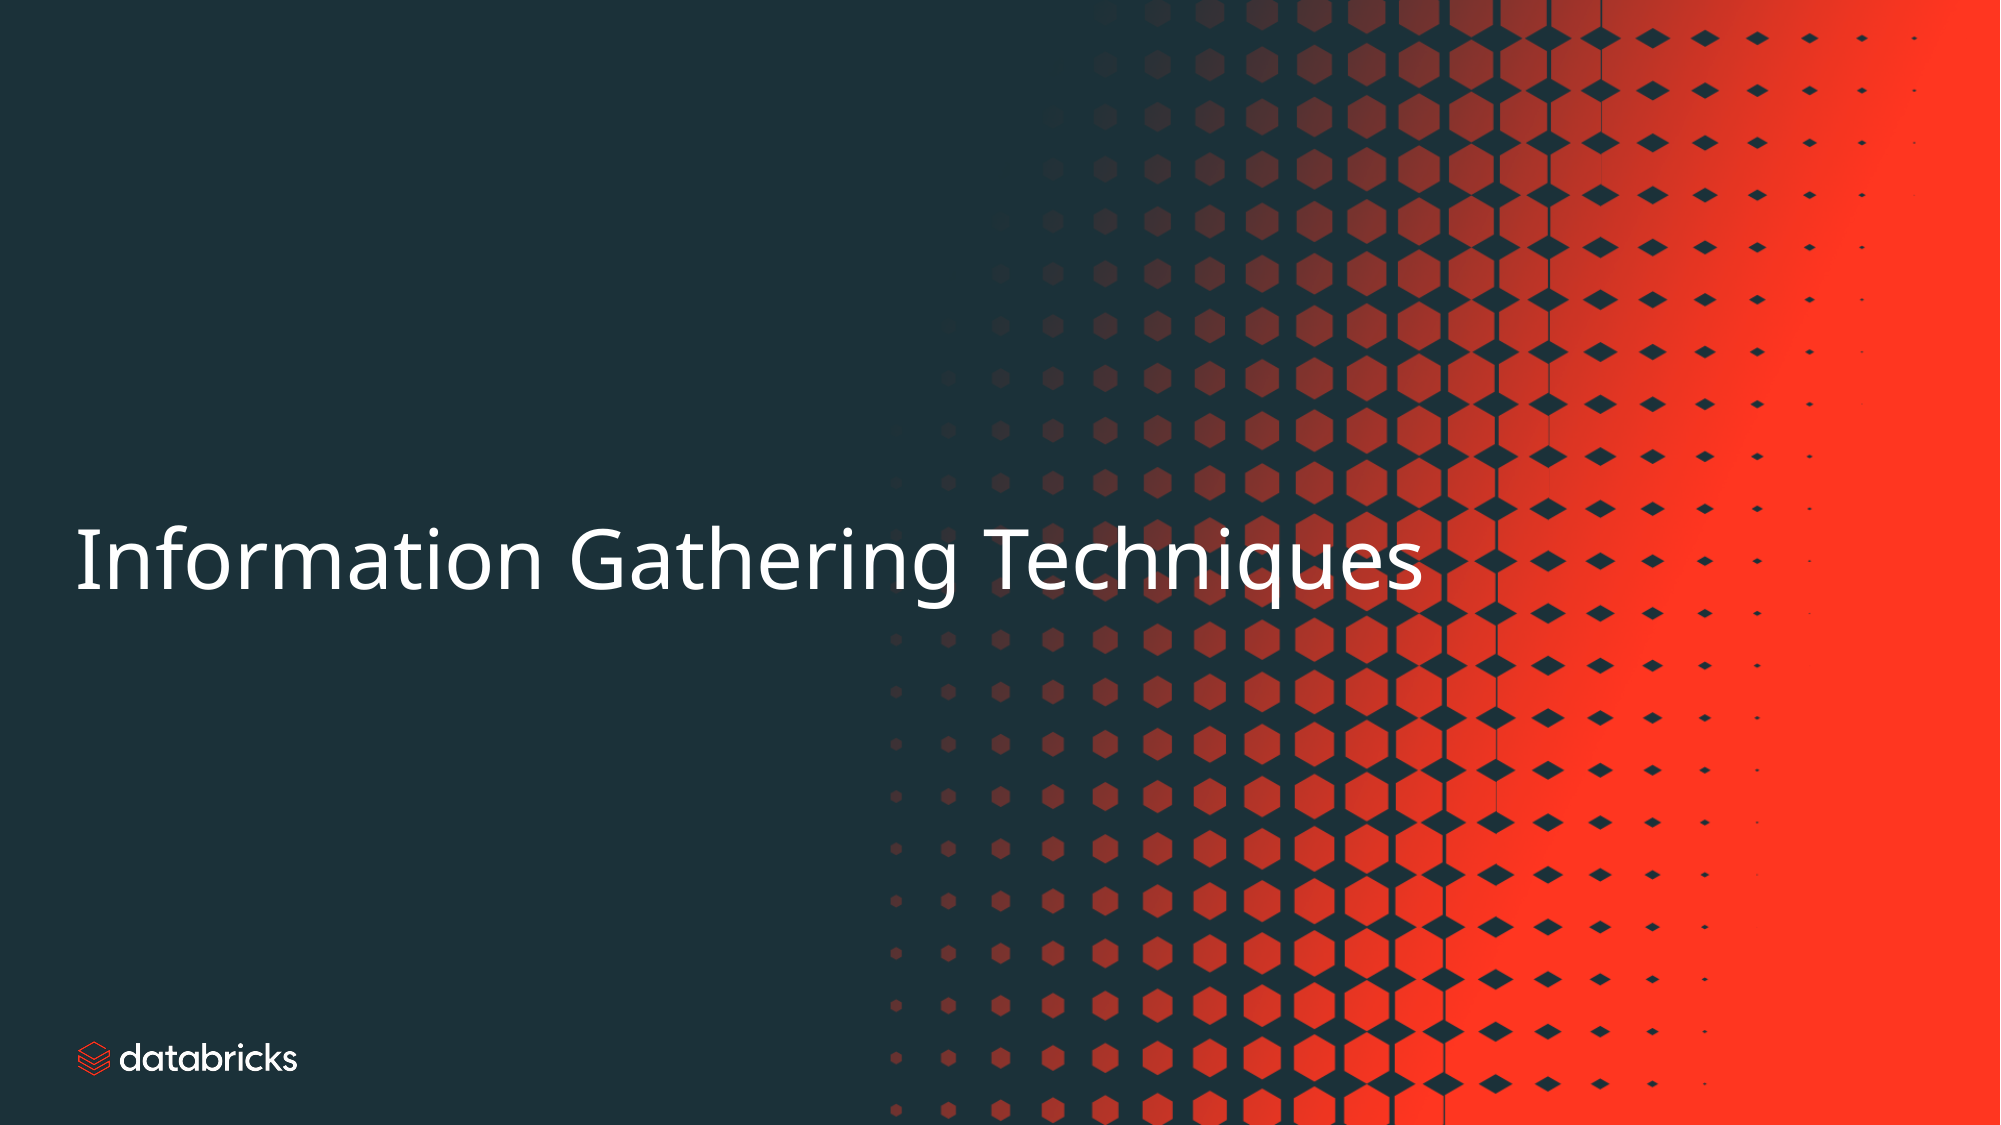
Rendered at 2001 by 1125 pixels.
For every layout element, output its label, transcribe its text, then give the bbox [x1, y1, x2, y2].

title Information Gathering Techniques [75, 453, 1863, 672]
picture [0, 0, 2000, 1125]
